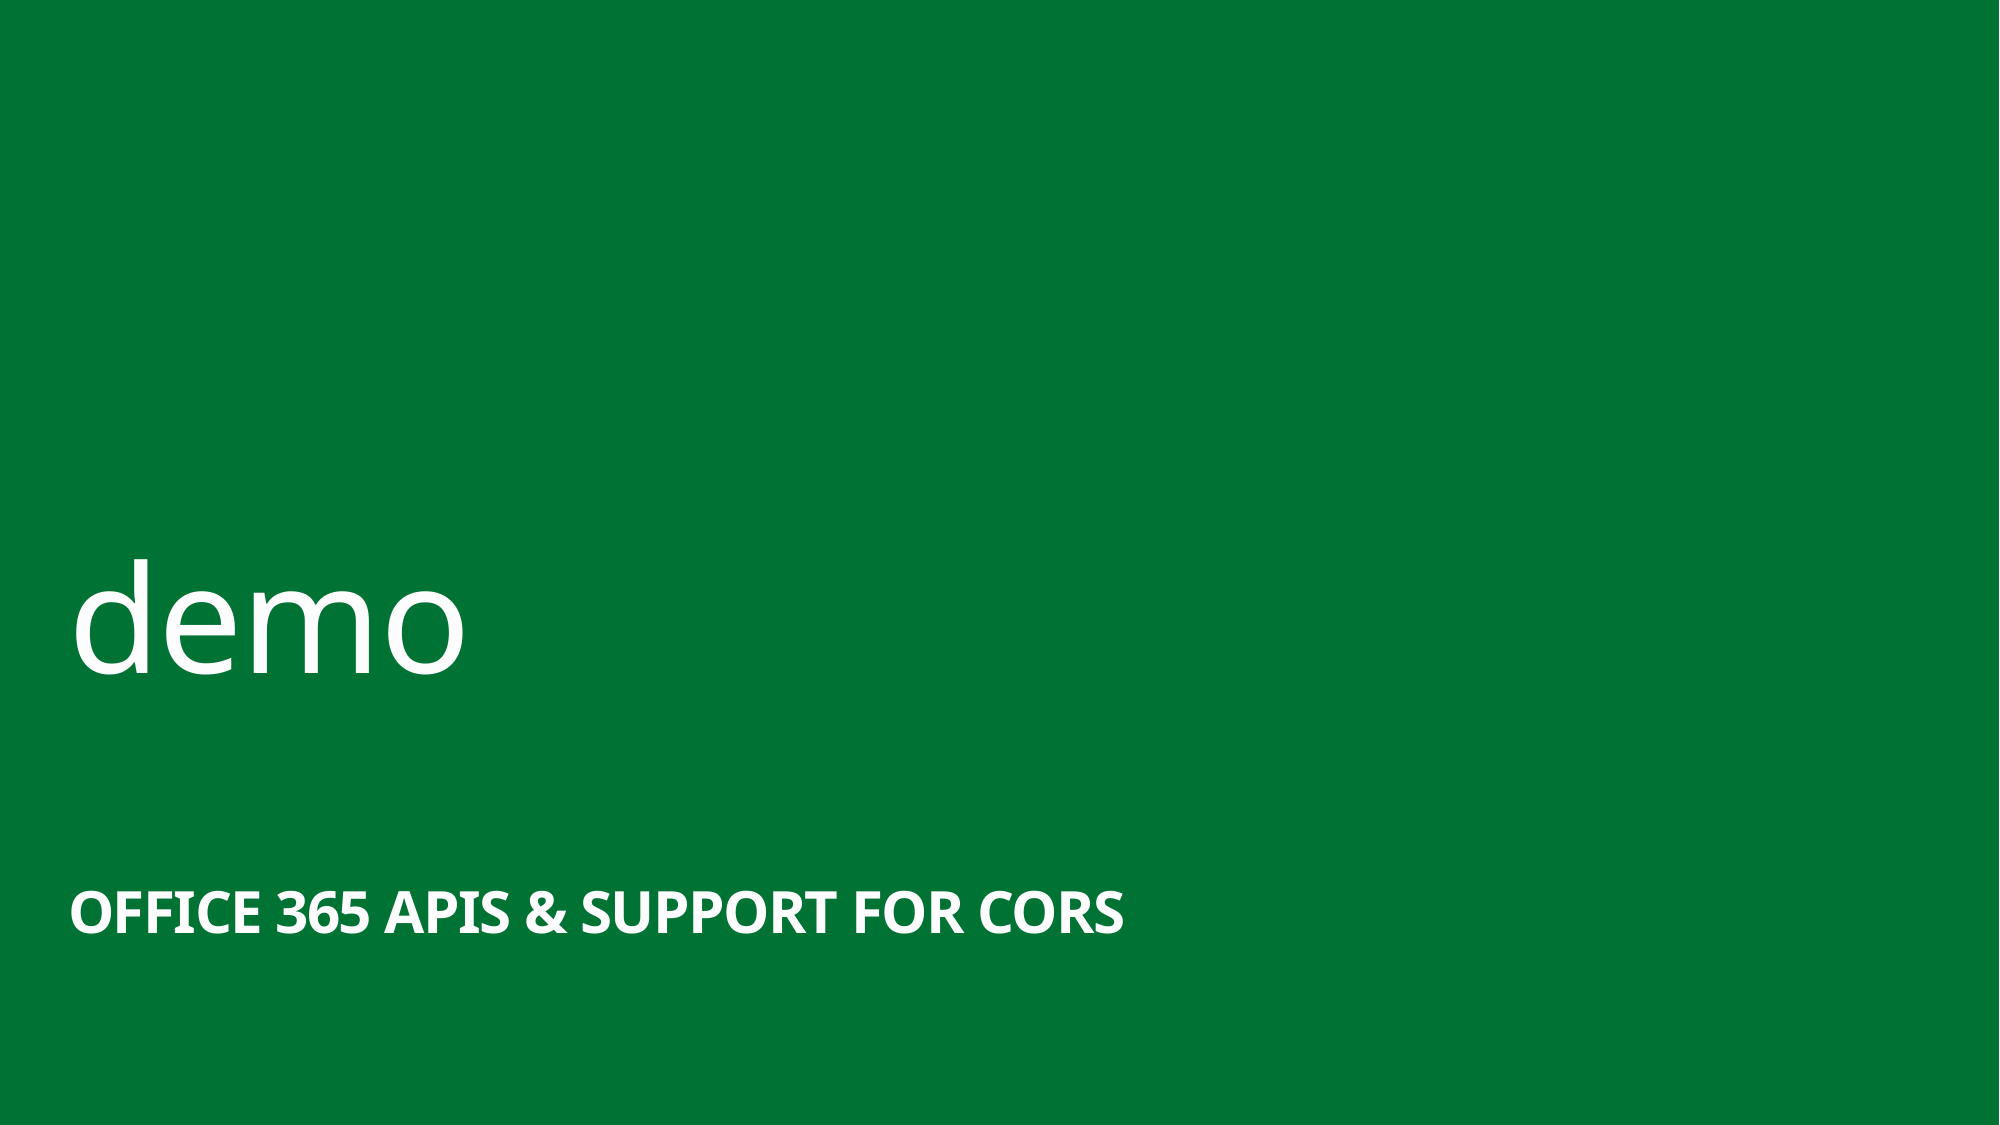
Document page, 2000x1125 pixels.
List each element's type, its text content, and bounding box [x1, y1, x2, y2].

subtitle Office 365 APIs & Support for CORS [68, 782, 1789, 1046]
list demo [68, 511, 1827, 739]
